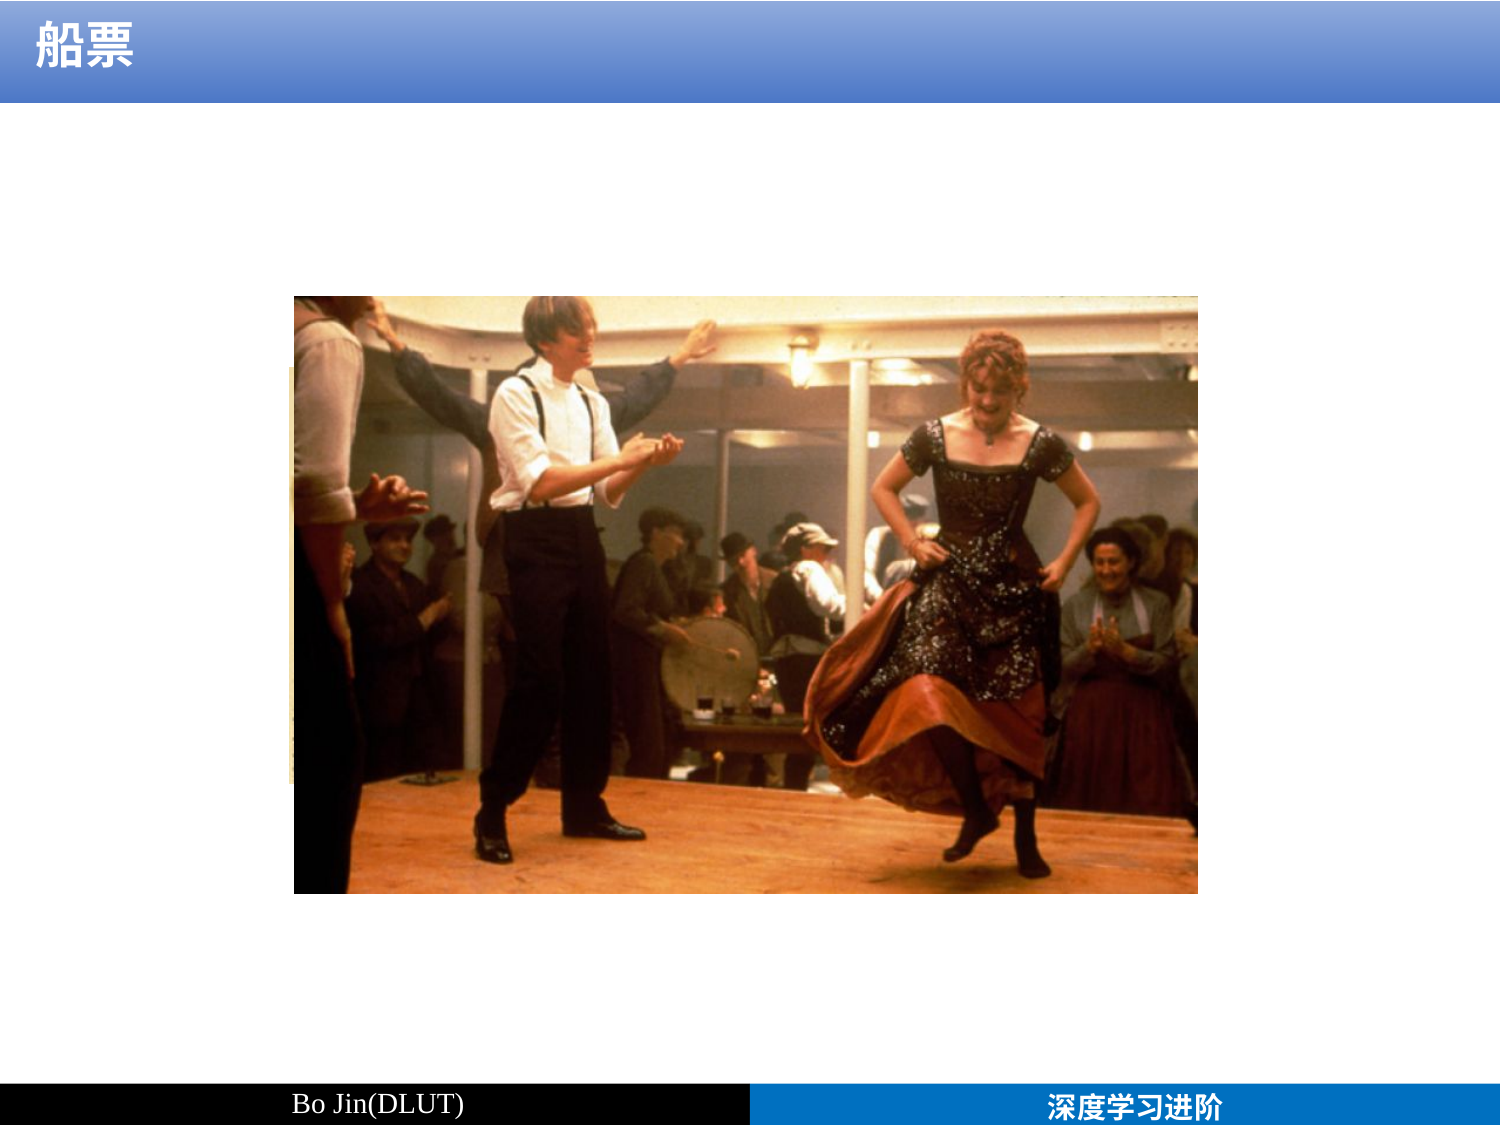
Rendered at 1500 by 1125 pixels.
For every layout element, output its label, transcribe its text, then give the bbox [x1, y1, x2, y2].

text_box [0, 1, 1500, 103]
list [289, 367, 294, 784]
picture [294, 296, 1198, 894]
text_box 船票 [20, 6, 798, 81]
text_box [0, 1080, 1500, 1125]
